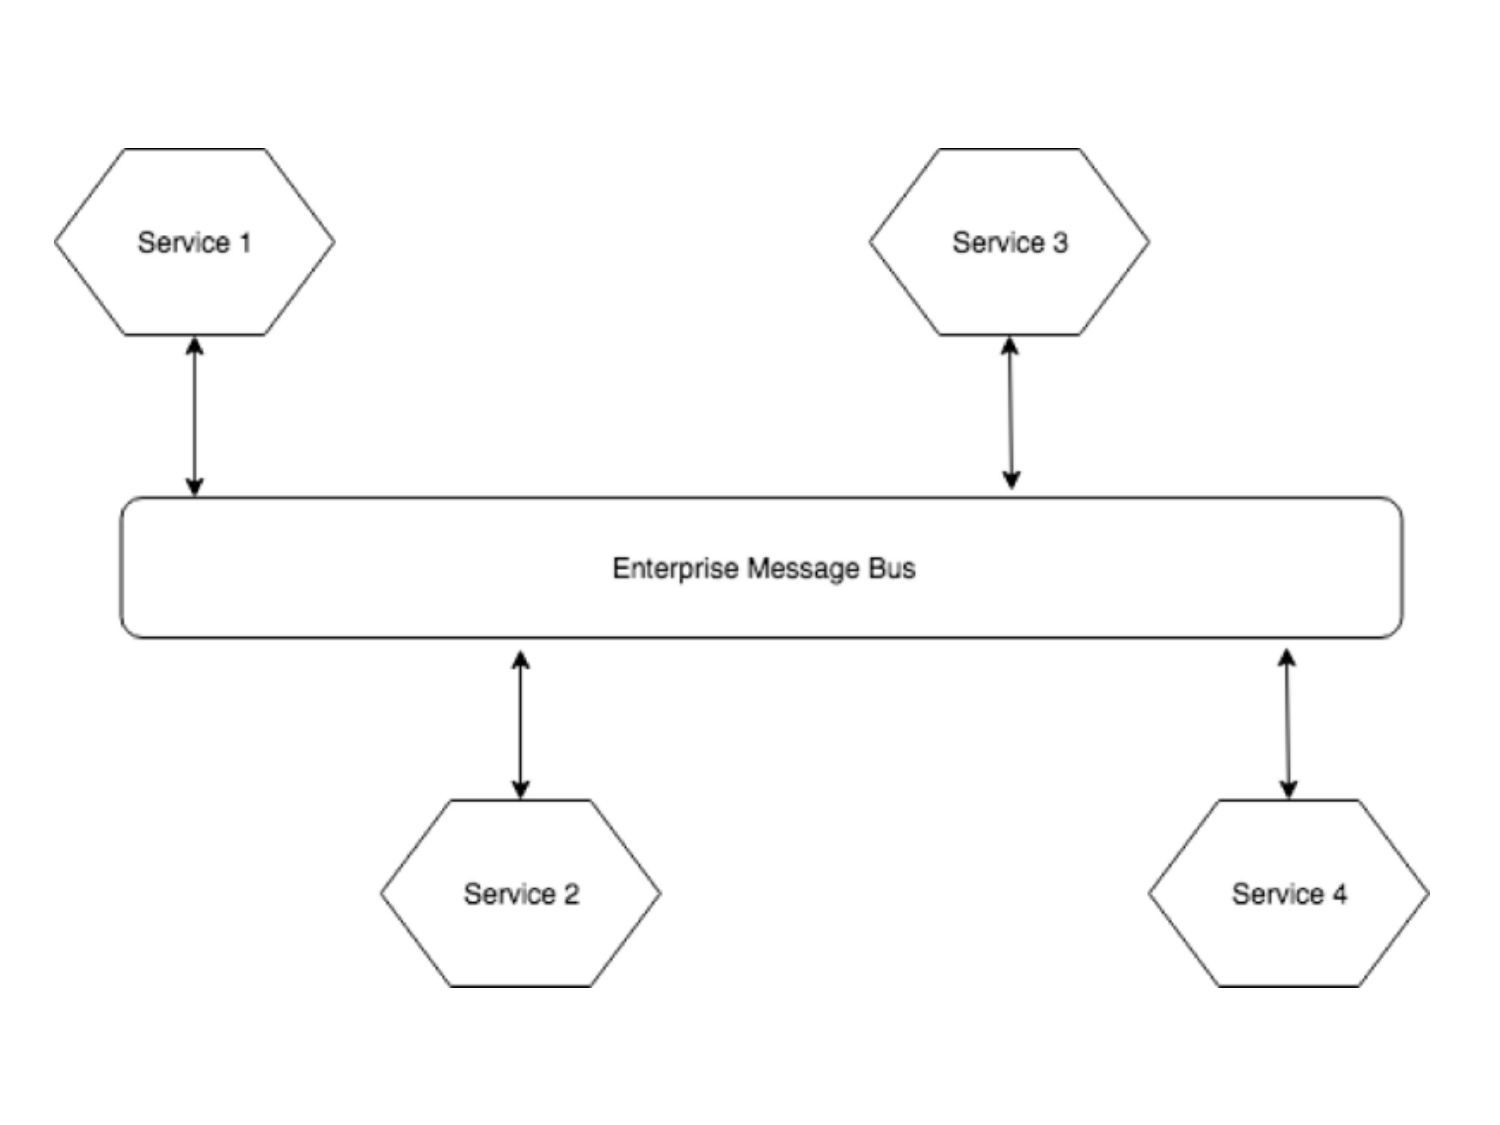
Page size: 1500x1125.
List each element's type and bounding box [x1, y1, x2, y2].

picture [54, 148, 1430, 988]
